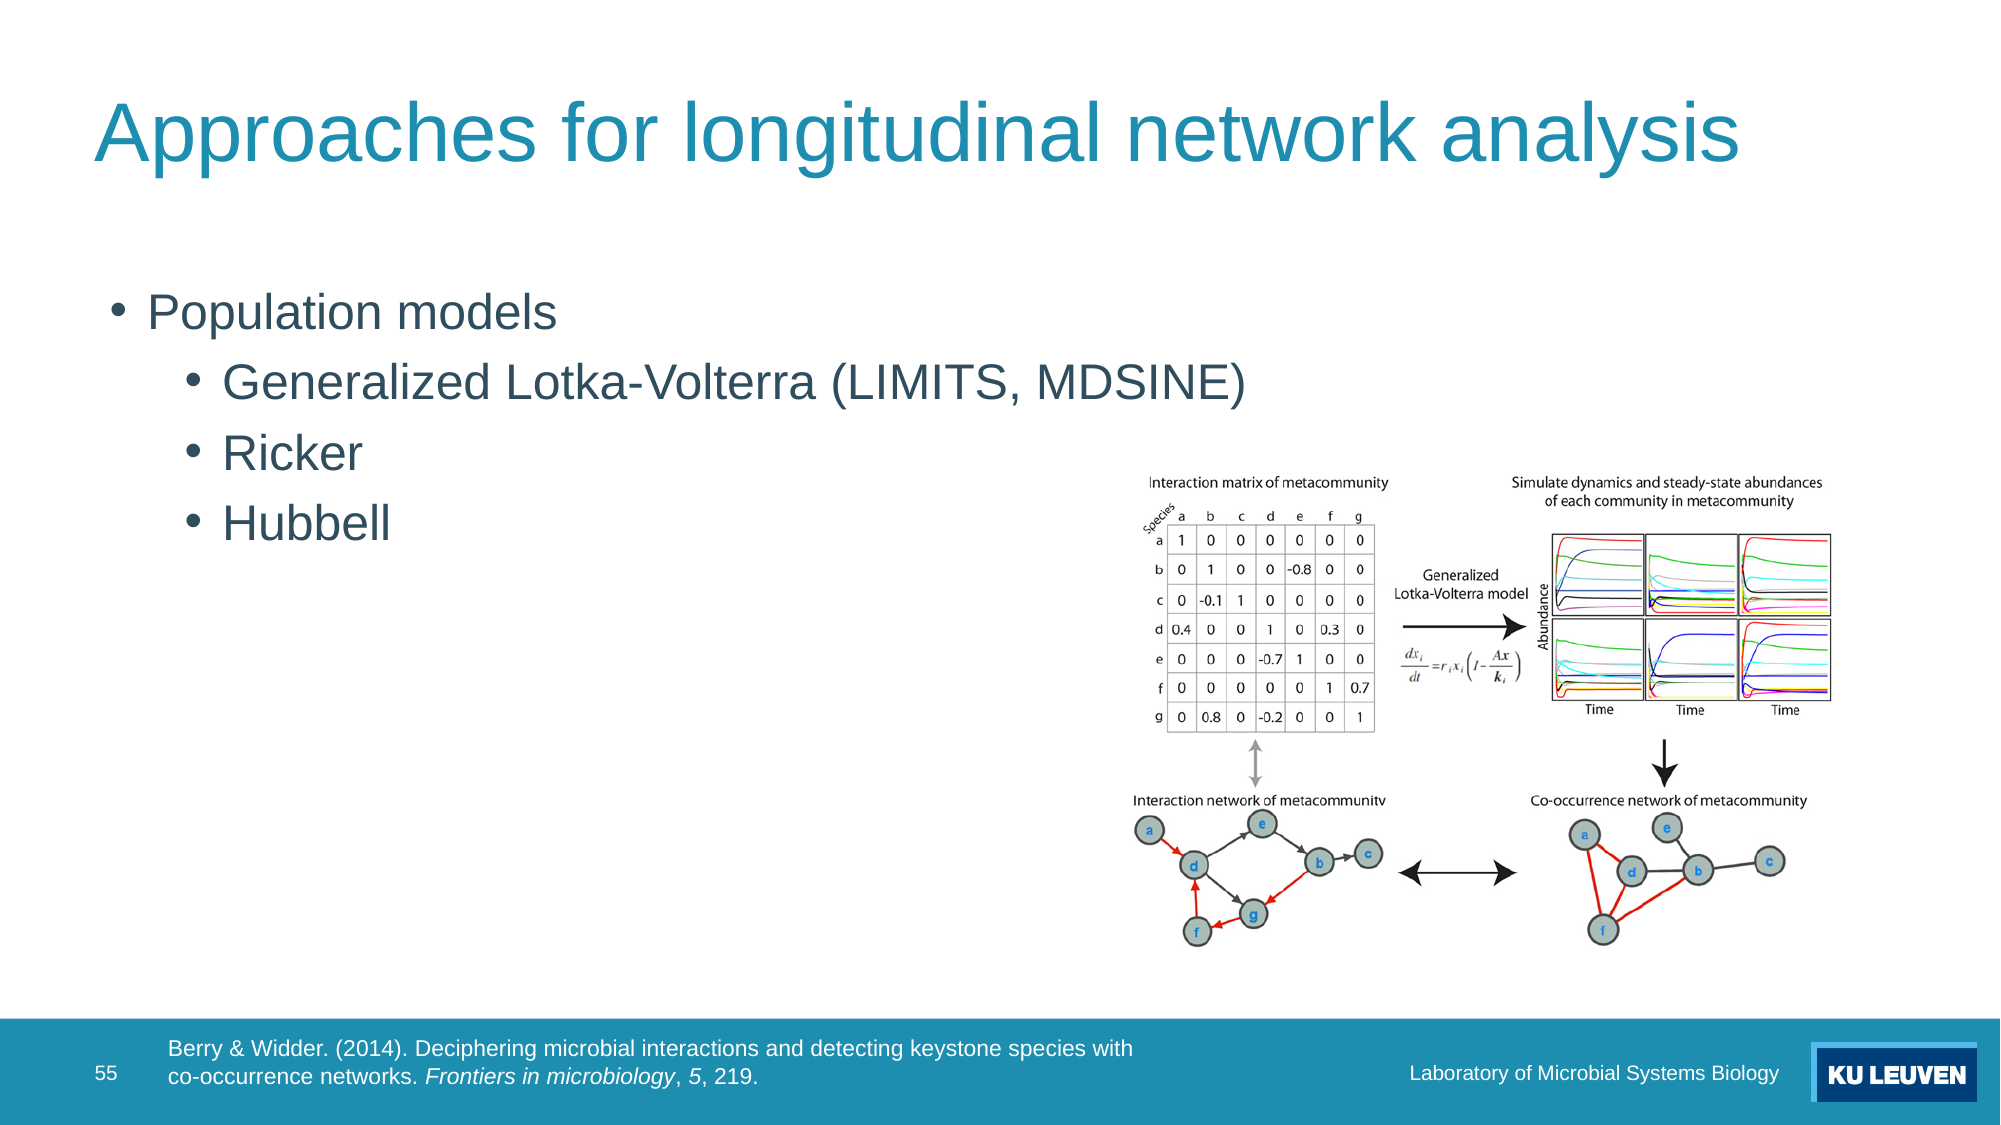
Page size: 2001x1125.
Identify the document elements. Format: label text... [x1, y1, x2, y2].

title Approaches for longitudinal network analysis [94, 33, 1906, 223]
picture [1811, 1042, 1977, 1102]
slide_number 55 [94, 1018, 201, 1125]
list Population models Generalized Lotka-Volterra (LIMITS, MDSINE) Ricker Hubbell [94, 271, 1906, 1004]
footer Laboratory of Microbial Systems Biology [989, 1018, 1809, 1125]
picture [1132, 474, 1832, 948]
text_box Berry & Widder. (2014). Deciphering microbial interactions and detecting keystone species with co-occurrence networks. Frontiers in microbiology, 5, 219. [153, 1026, 1187, 1097]
